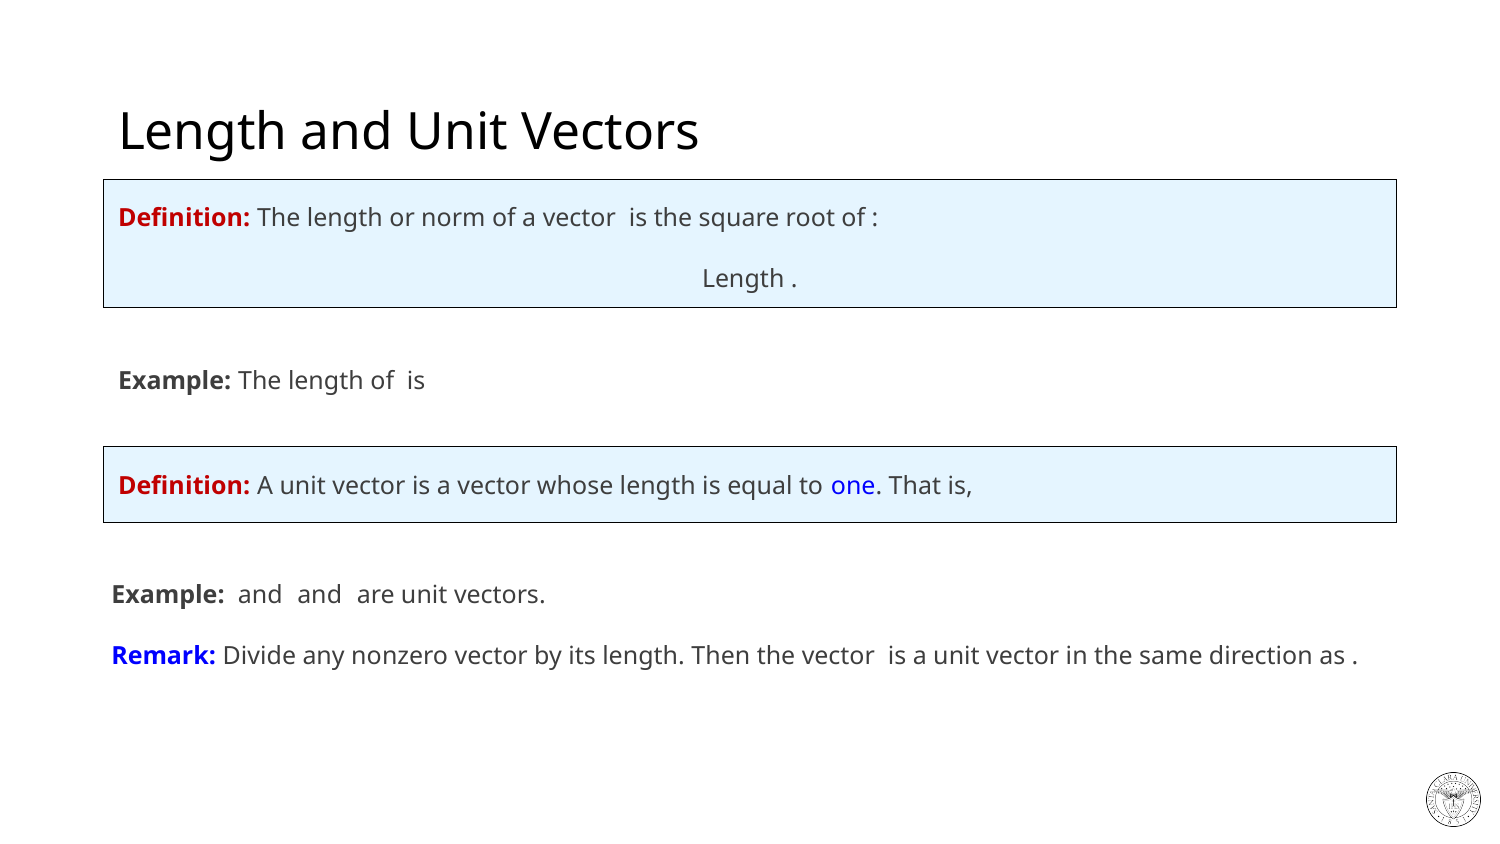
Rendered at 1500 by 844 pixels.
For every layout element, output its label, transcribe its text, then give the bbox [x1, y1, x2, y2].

title Length and Unit Vectors [103, 44, 1397, 169]
picture [1426, 772, 1481, 827]
